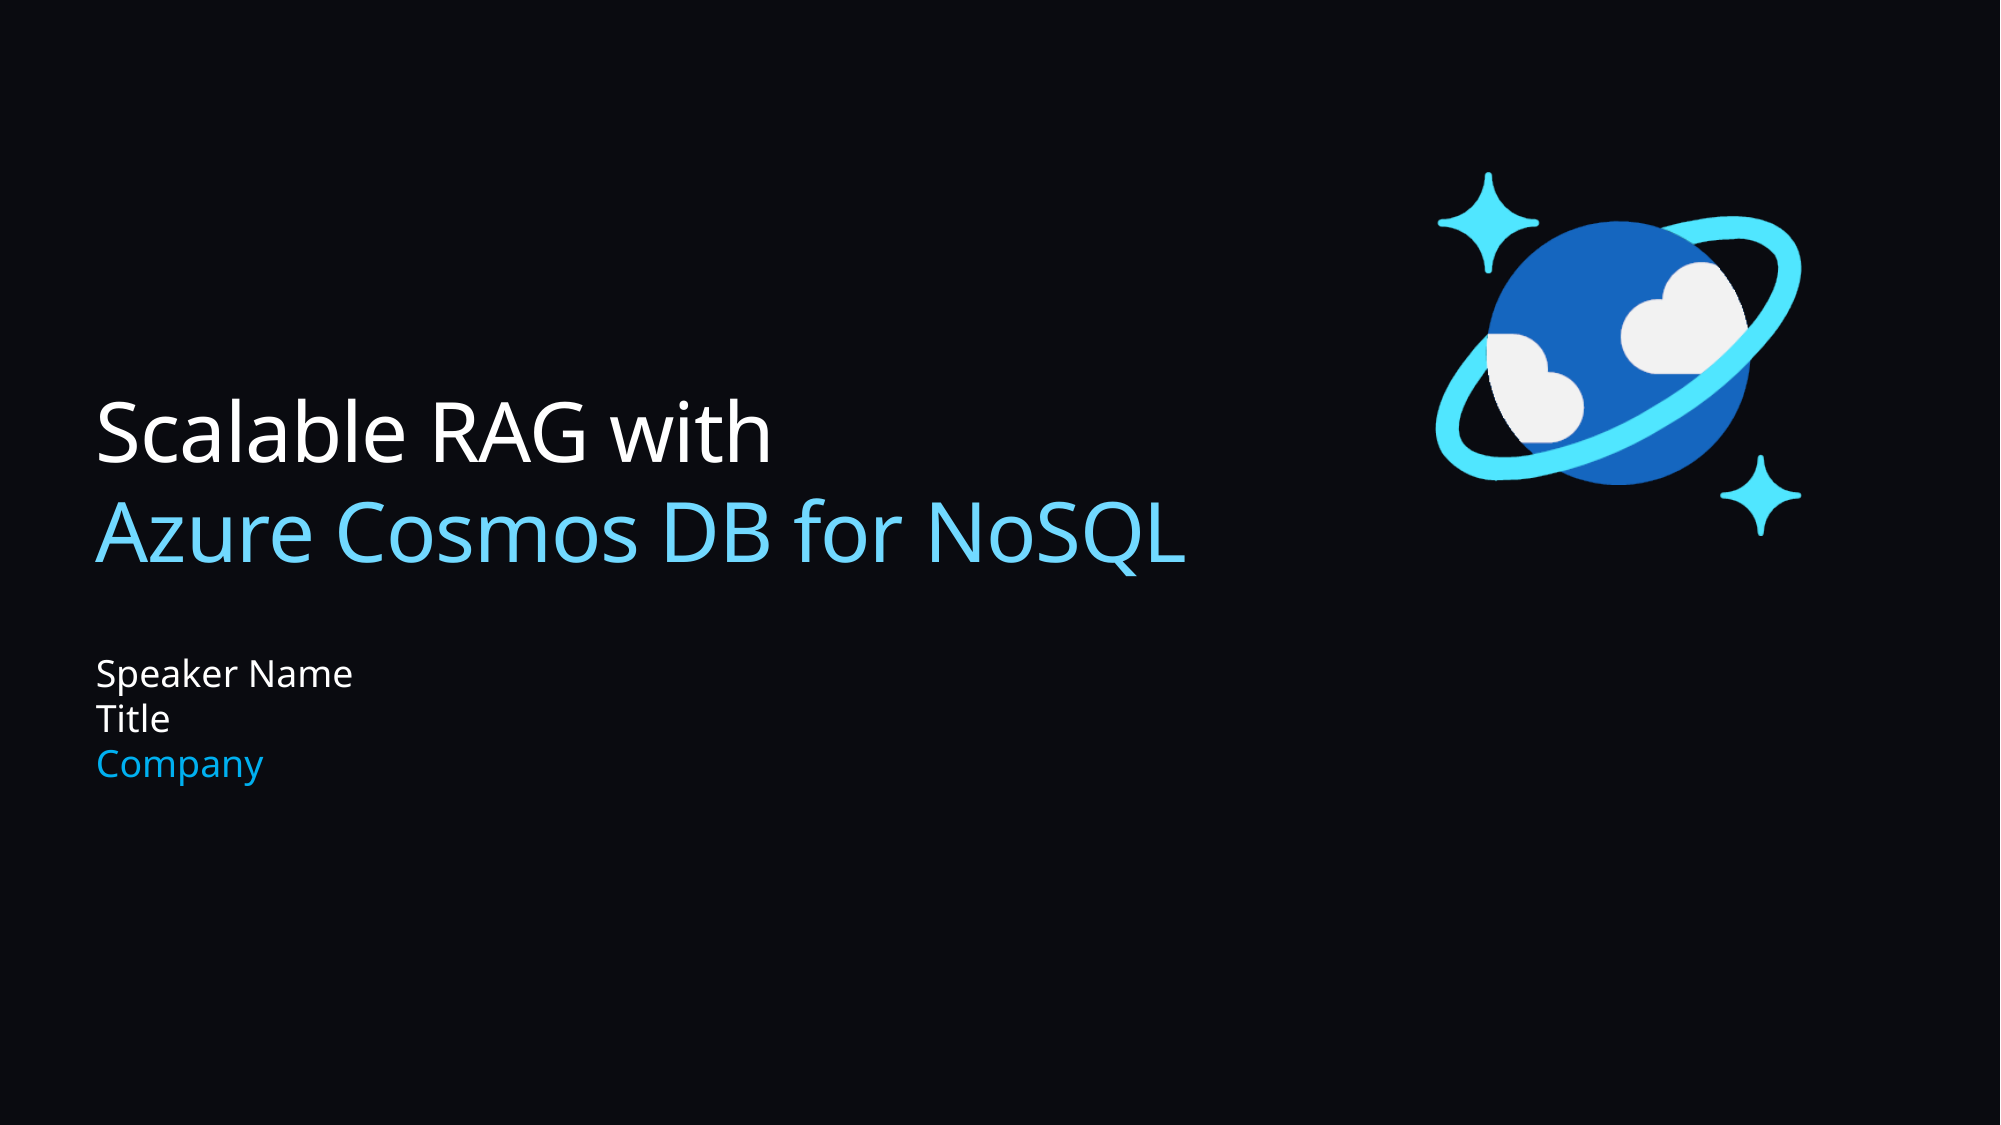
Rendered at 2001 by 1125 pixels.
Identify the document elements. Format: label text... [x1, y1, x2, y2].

title Scalable RAG with Azure Cosmos DB for NoSQL [95, 377, 1616, 580]
picture [1272, 172, 1965, 536]
list Speaker Name Title Company [95, 650, 1596, 787]
